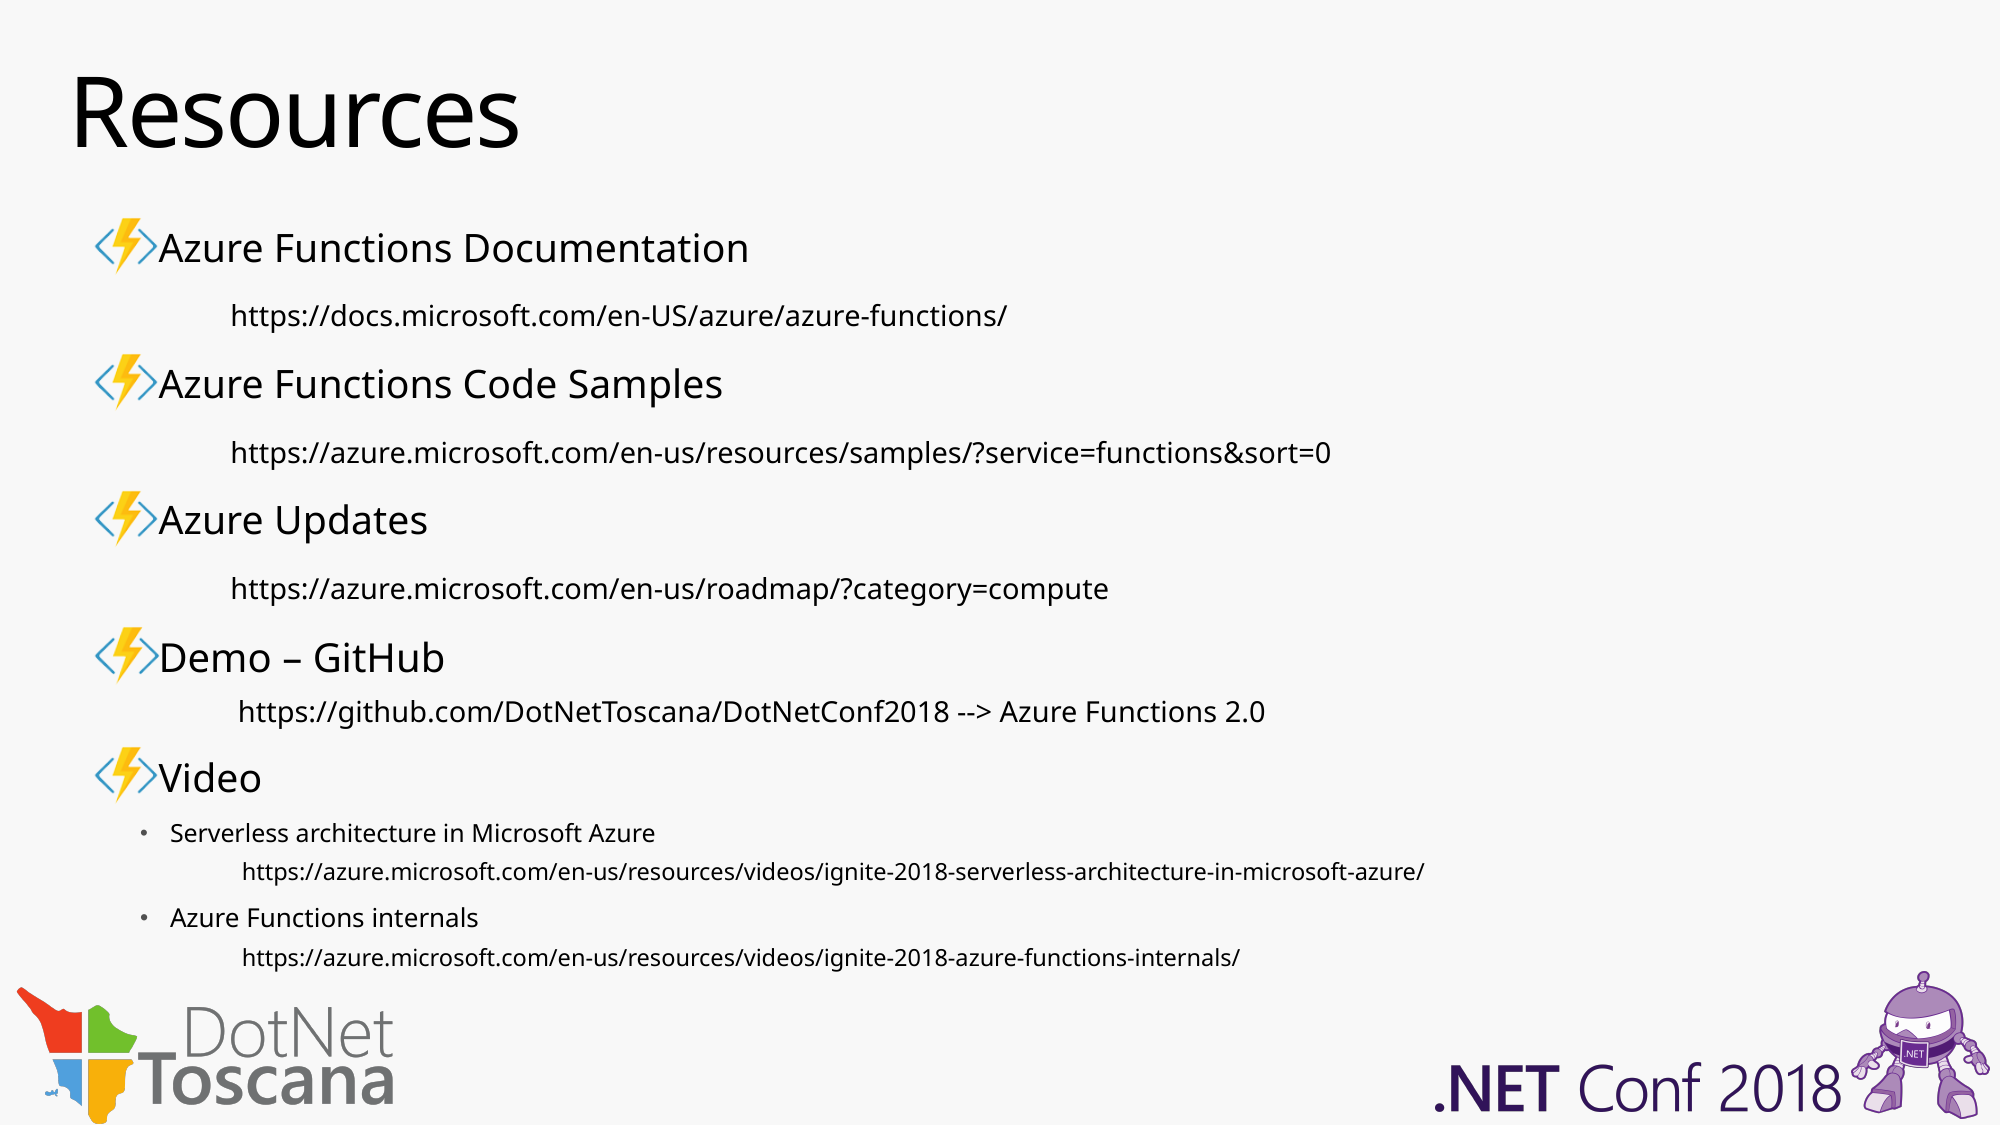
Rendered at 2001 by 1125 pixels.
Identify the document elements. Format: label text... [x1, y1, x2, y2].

title Resources [44, 47, 1957, 196]
picture [0, 987, 402, 1124]
picture [1851, 971, 1990, 1119]
picture [90, 211, 162, 284]
picture [90, 347, 162, 420]
picture [1435, 1062, 1841, 1112]
picture [90, 740, 162, 813]
picture [90, 620, 164, 694]
picture [90, 484, 162, 556]
list Azure Functions Documentation https://docs.microsoft.com/en-US/azure/azure-functions/ Azure Functions Code Samples https://azure.microsoft.com/en-us/resources/samples/?service=functions&sort=0 Azure Updates https://azure.microsoft.com/en-us/roadmap/?category=compute Demo – GitHub https://github.com/DotNetToscana/DotNetConf2018 --> Azure Functions 2.0 Video Serverless architecture in Microsoft Azure https://azure.microsoft.com/en-us/resources/videos/ignite-2018-serverless-architecture-in-microsoft-azure/ Azure Functions internals https://azure.microsoft.com/en-us/resources/videos/ignite-2018-azure-functions-internals/ [44, 196, 1956, 1004]
